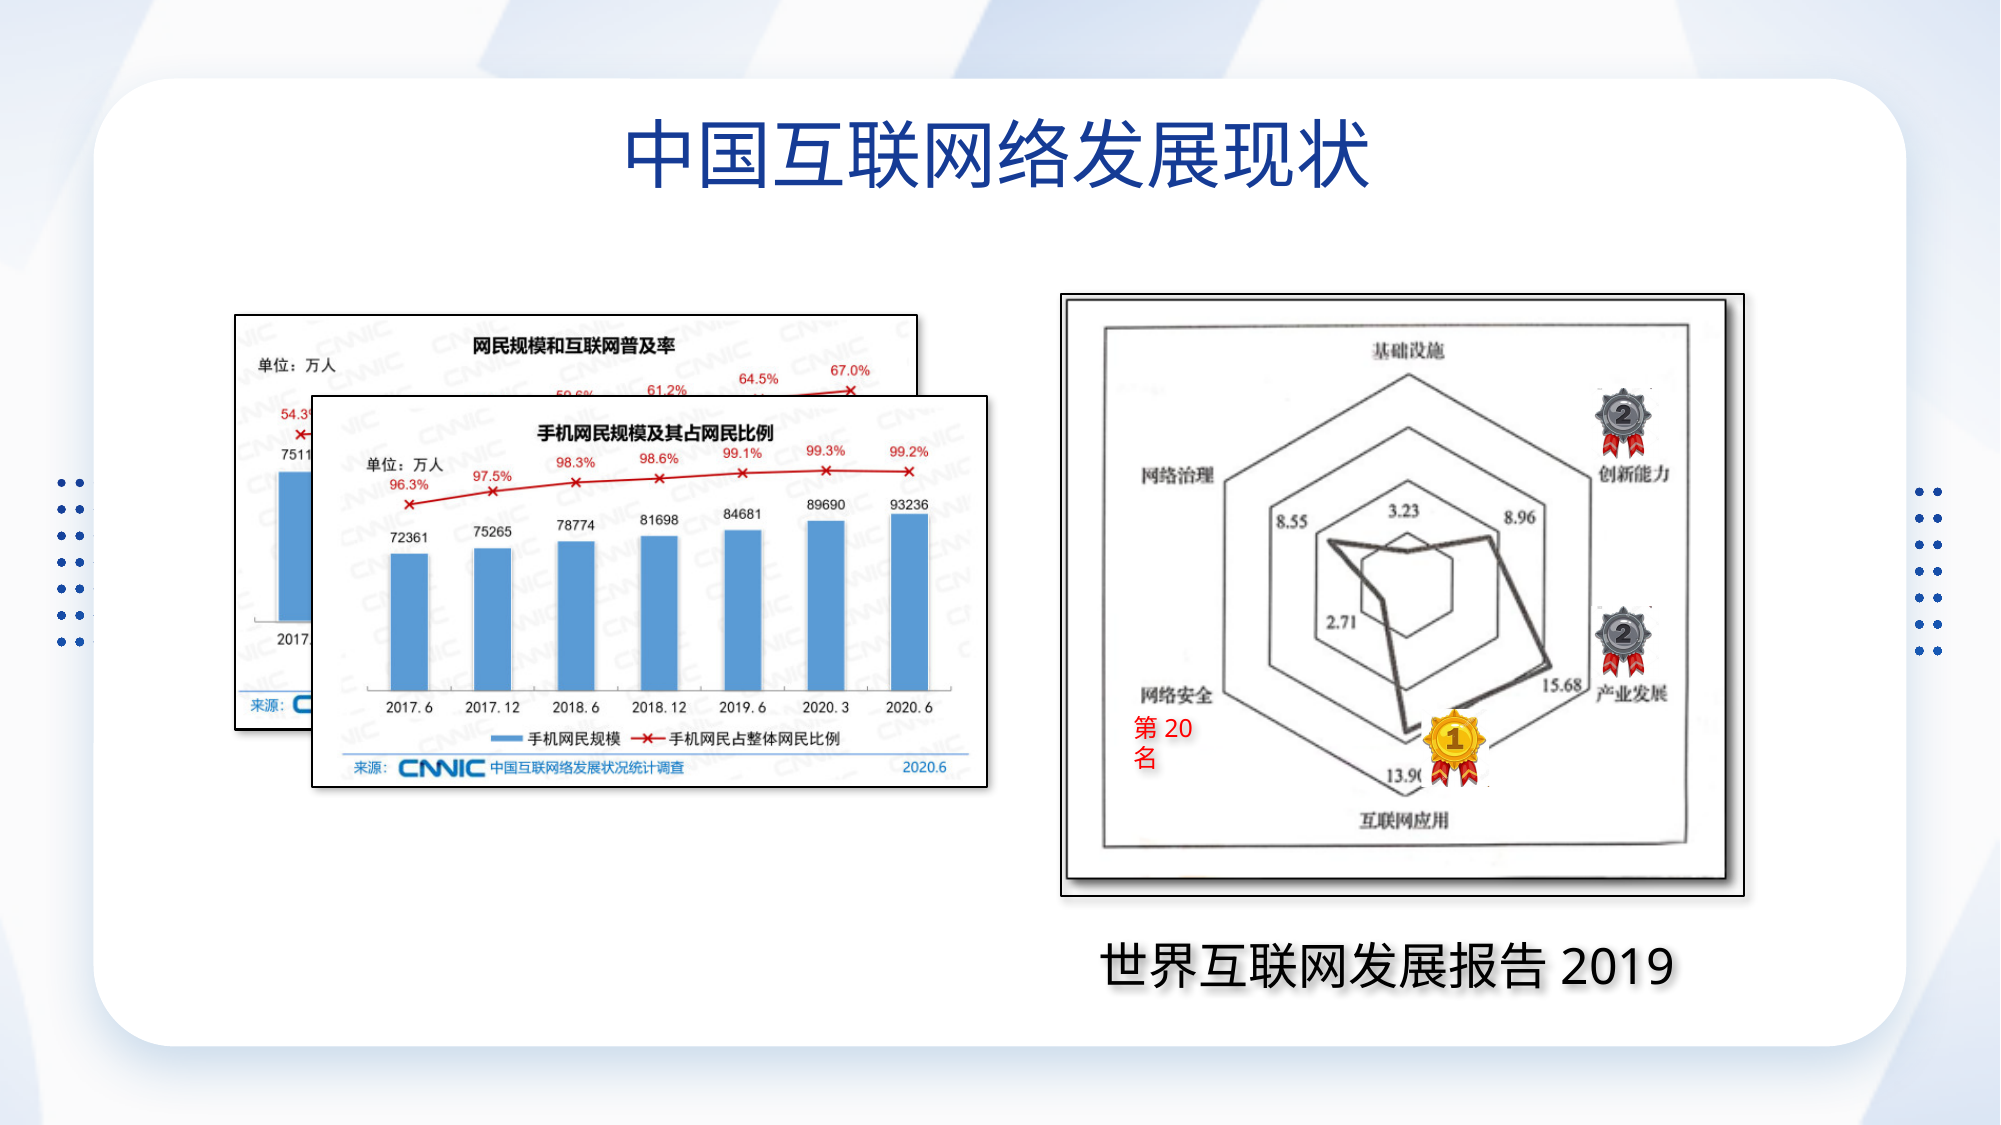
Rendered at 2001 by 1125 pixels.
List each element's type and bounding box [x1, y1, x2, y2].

picture [0, 0, 2000, 1125]
text_box [1061, 294, 1743, 1001]
